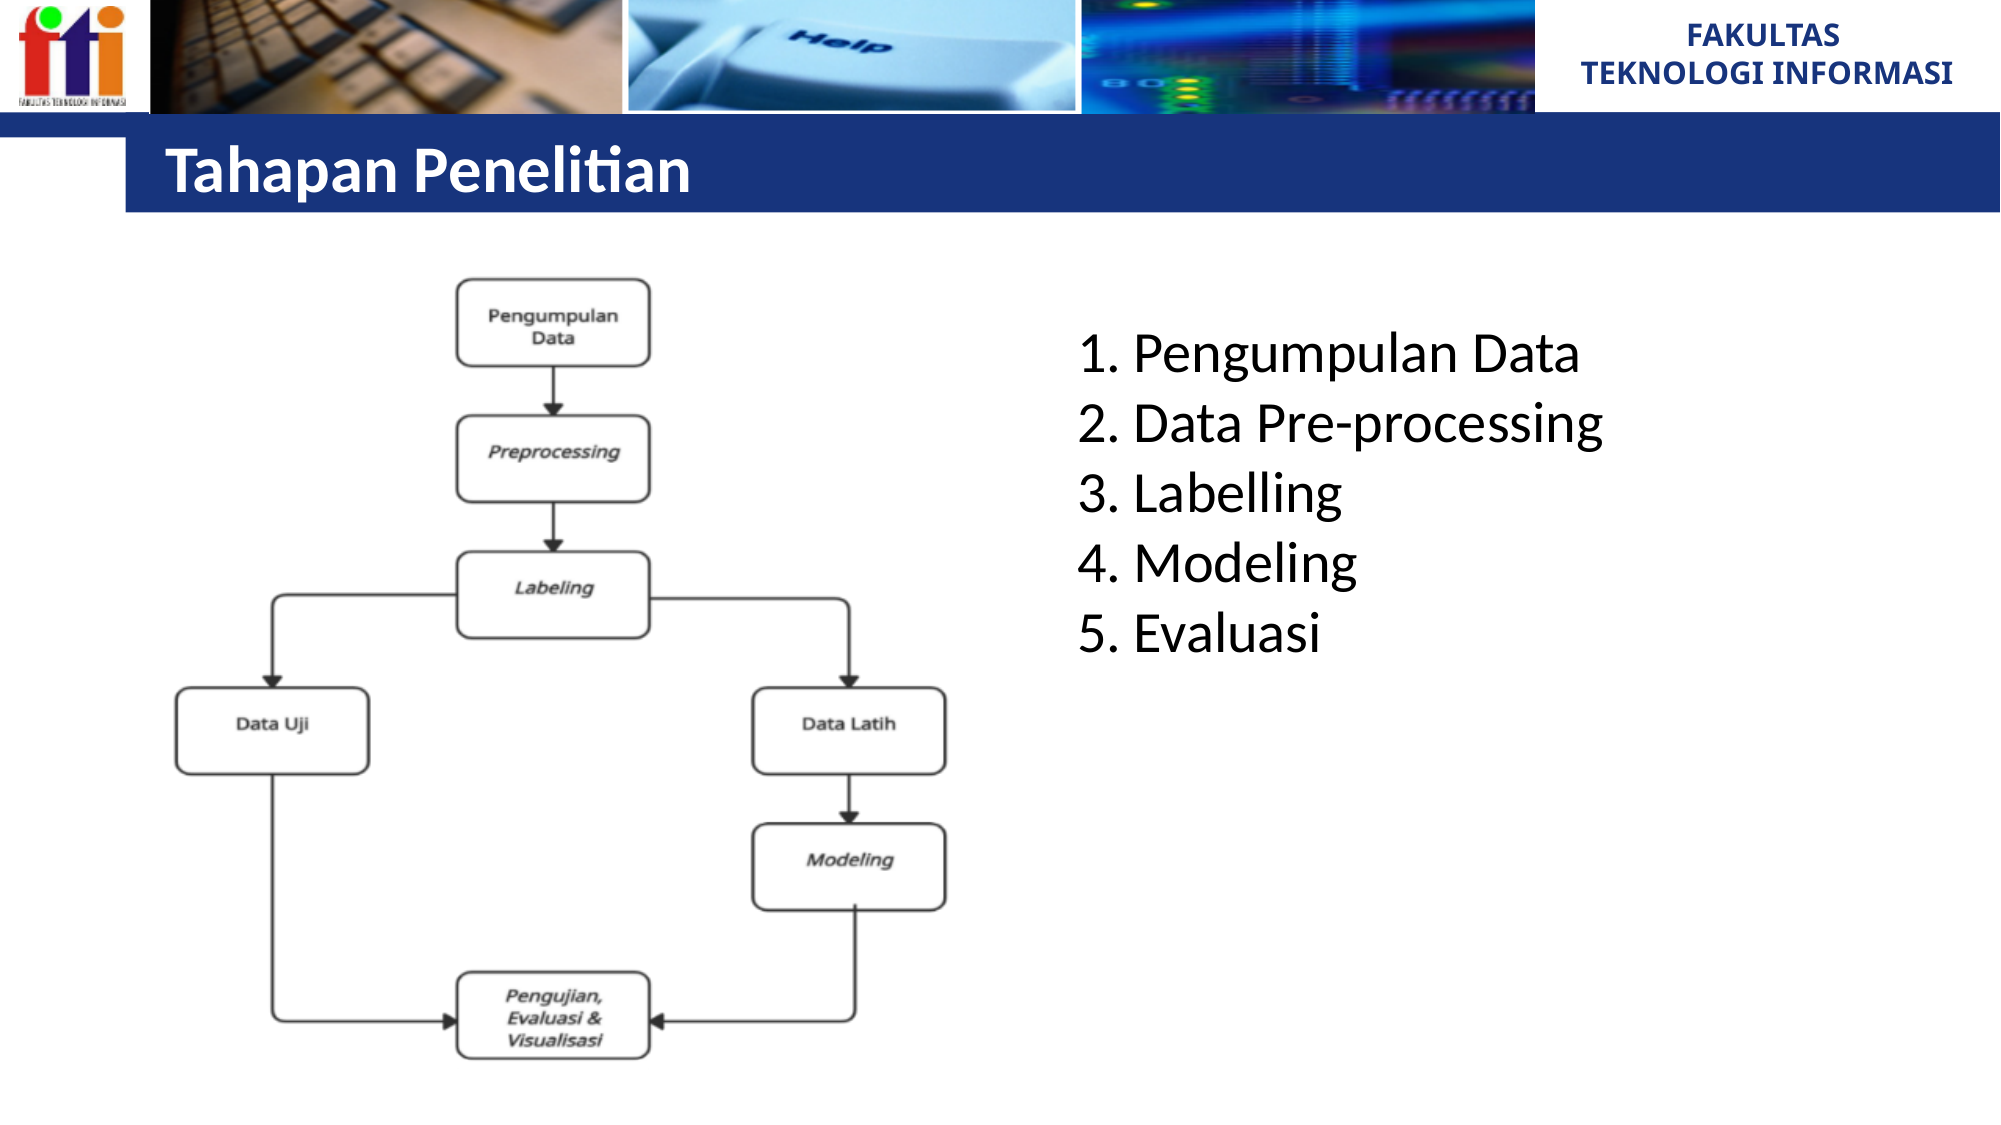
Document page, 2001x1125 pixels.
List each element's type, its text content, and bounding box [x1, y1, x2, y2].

title Tahapan Penelitian [149, 119, 1934, 213]
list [147, 255, 975, 1097]
picture [149, 0, 1535, 114]
text_box Pengumpulan Data Data Pre-processing Labelling Modeling Evaluasi [1062, 307, 1619, 672]
picture [19, 6, 126, 106]
